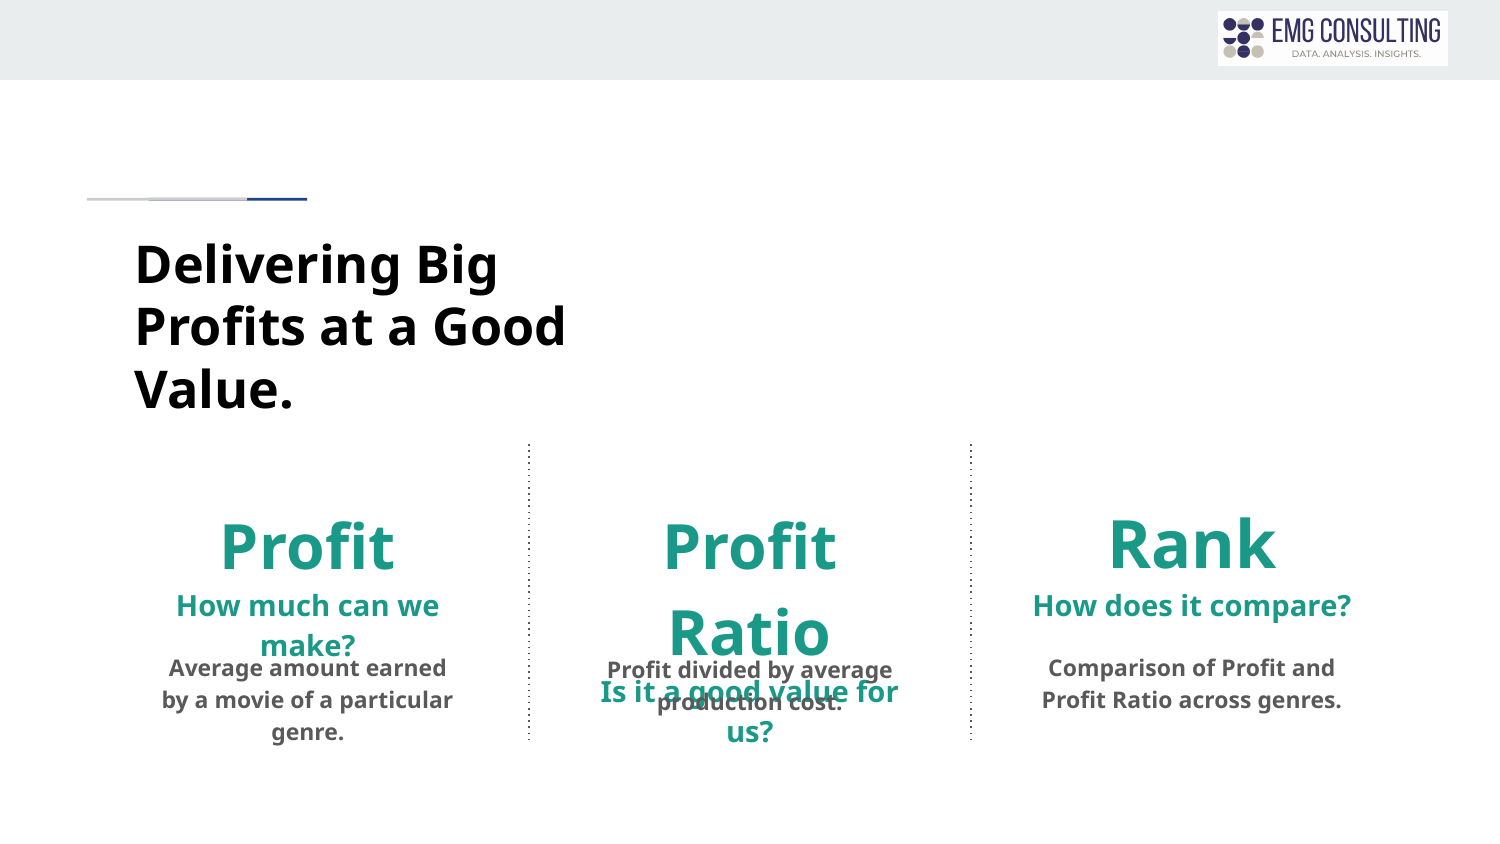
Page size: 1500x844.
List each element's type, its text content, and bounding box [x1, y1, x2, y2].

text_box Profit How much can we make? [118, 480, 498, 638]
text_box Comparison of Profit and Profit Ratio across genres. [1022, 634, 1362, 723]
picture [1218, 10, 1448, 67]
text_box Average amount earned by a movie of a particular genre. [138, 634, 478, 723]
text_box Profit Ratio Is it a good value for us? [560, 480, 940, 638]
title Delivering Big Profits at a Good Value. [119, 216, 683, 386]
text_box Profit divided by average production cost. [580, 636, 920, 722]
text_box Rank How does it compare? [1002, 474, 1382, 632]
